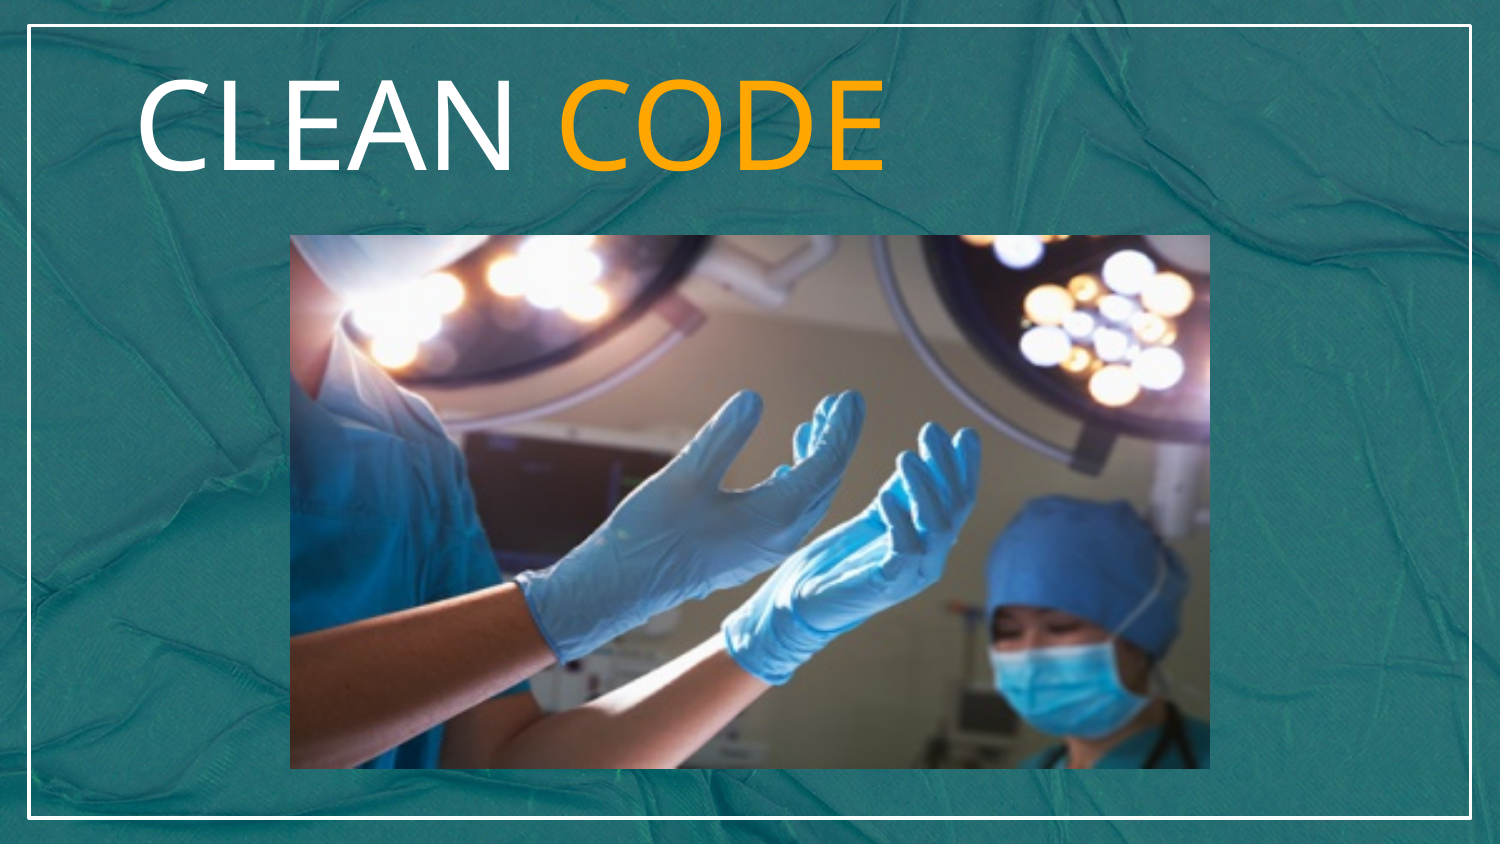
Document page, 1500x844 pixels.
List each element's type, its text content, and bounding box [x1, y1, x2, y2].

picture [0, 0, 1500, 844]
title CLEAN CODE [118, 72, 1382, 167]
